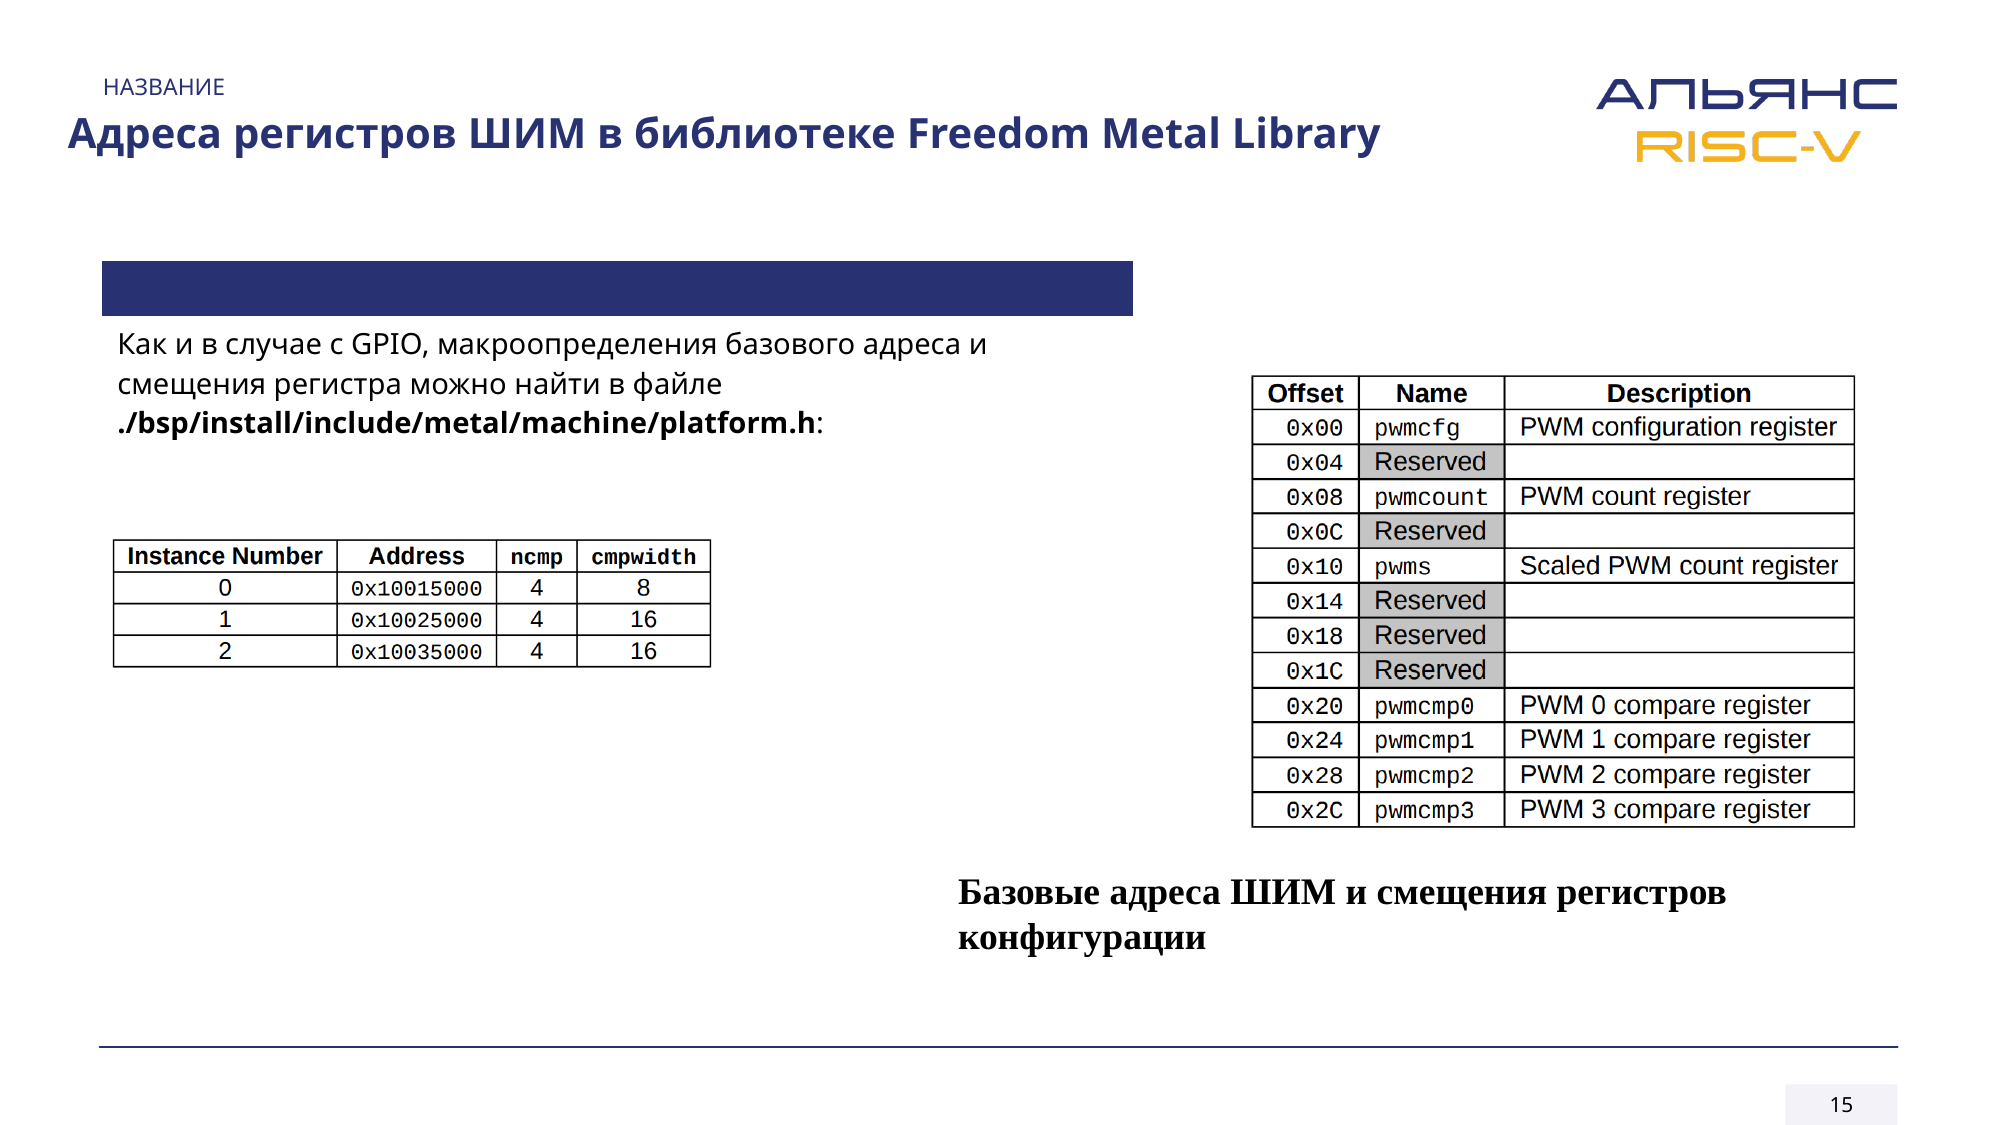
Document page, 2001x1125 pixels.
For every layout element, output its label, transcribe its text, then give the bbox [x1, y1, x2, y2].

table_header [102, 261, 1133, 316]
picture [1595, 79, 1898, 162]
picture [101, 528, 727, 674]
table_cell Как и в случае с GPIO, макроопределения базового адреса и смещения регистра можно найти в файле ./bsp/install/include/metal/machine/platform.h: [102, 316, 1134, 530]
text_box НАЗВАНИЕ [88, 65, 1624, 108]
picture [1240, 362, 1866, 833]
text_box 15 [1785, 1084, 1898, 1125]
text_box Адреса регистров ШИМ в библиотеке Freedom Metal Library [53, 99, 1396, 165]
text_box Базовые адреса ШИМ и смещения регистров конфигурации [943, 859, 1945, 965]
